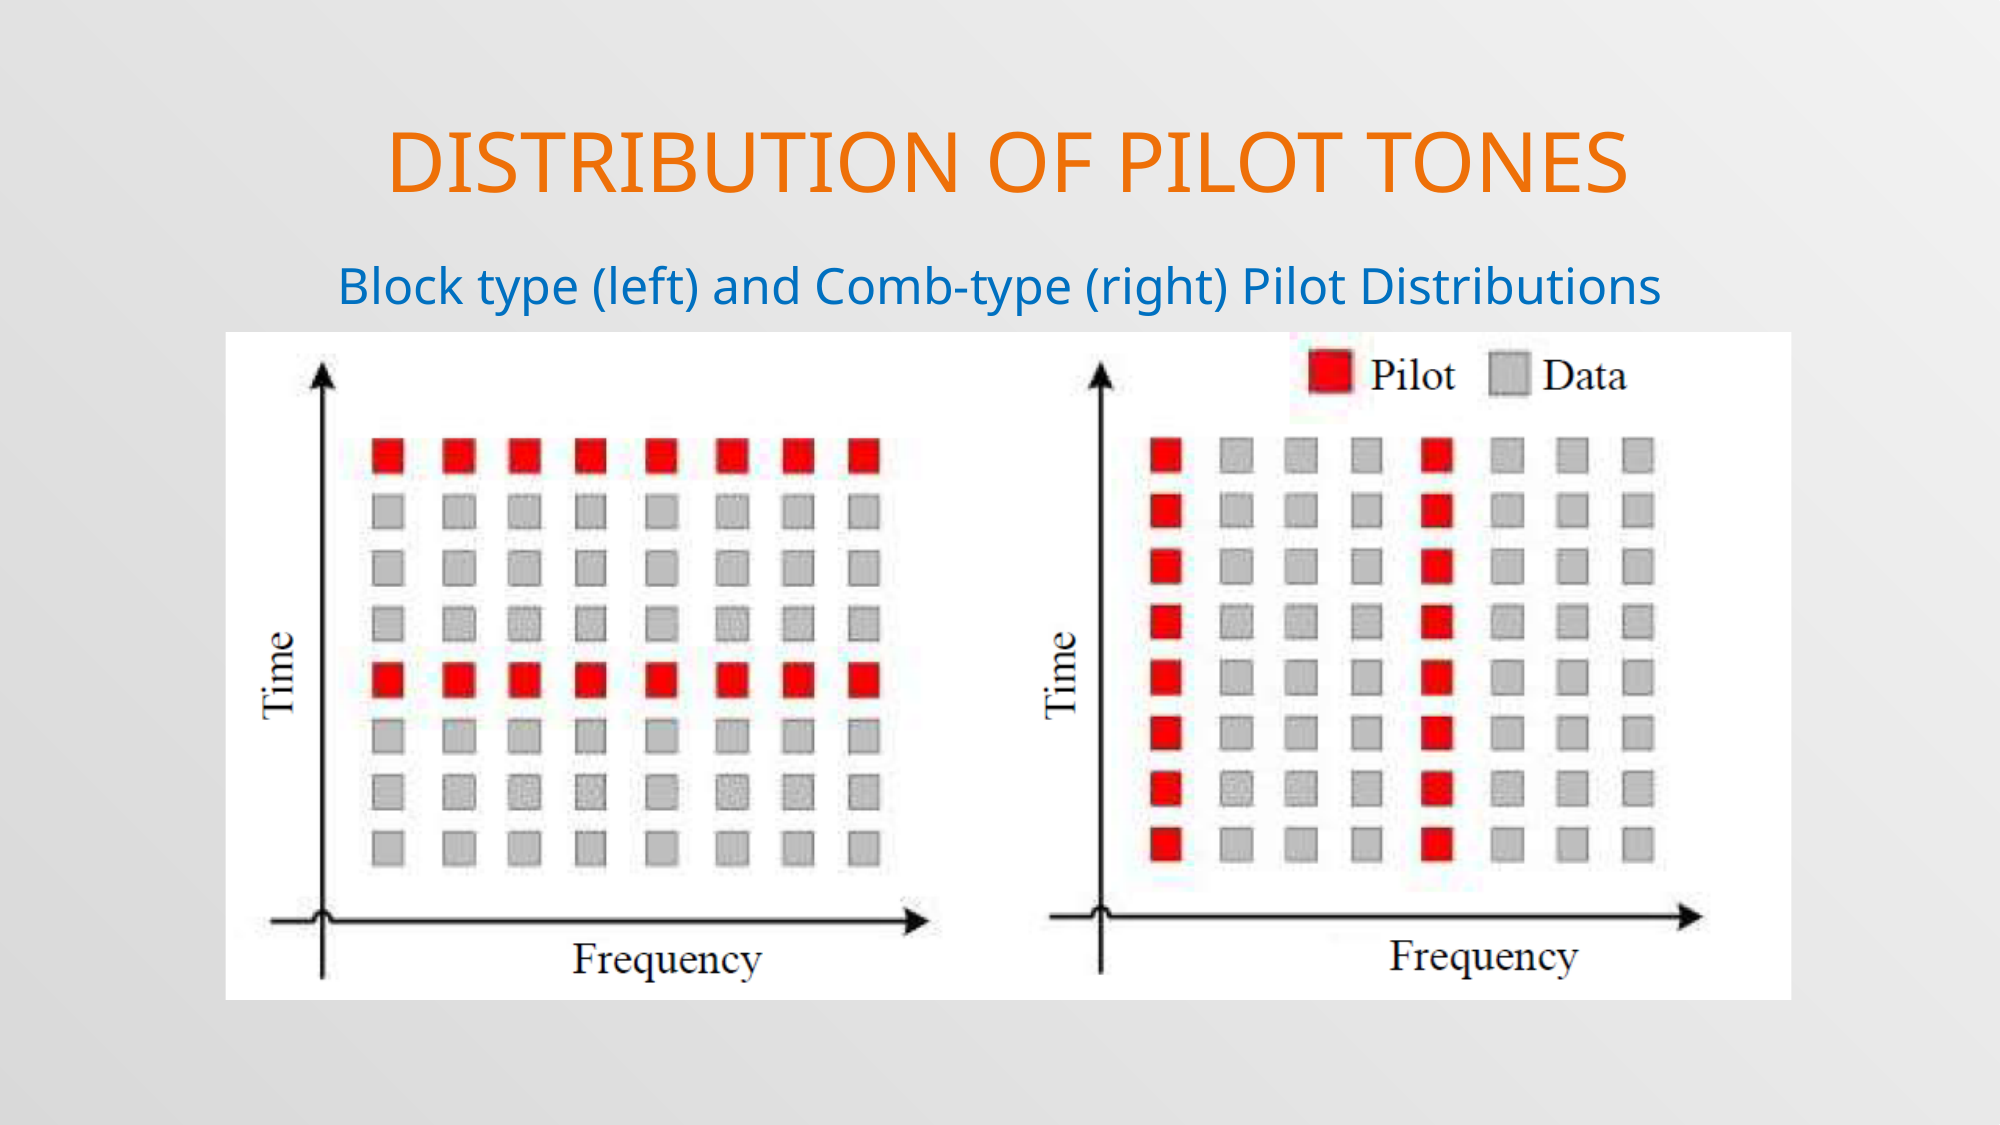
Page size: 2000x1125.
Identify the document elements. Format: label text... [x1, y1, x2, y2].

picture [225, 332, 1792, 1000]
title Distribution of pilot tones [112, 110, 1905, 219]
text_box Block type (left) and Comb-type (right) Pilot Distributions [112, 253, 1882, 333]
